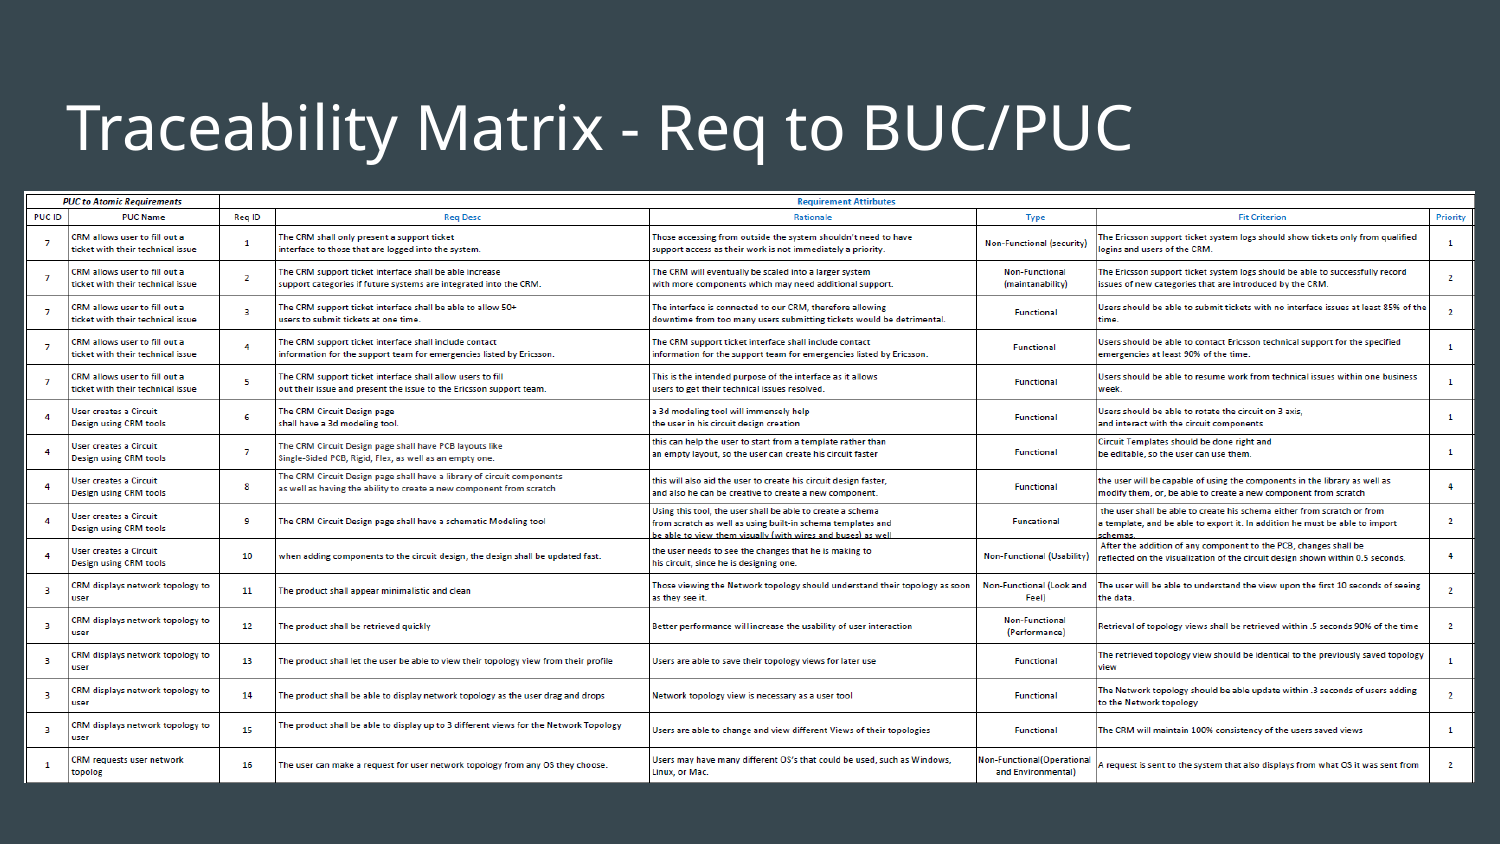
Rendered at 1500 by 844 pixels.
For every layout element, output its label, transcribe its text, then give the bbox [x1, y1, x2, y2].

title Traceability Matrix - Req to BUC/PUC [51, 72, 1449, 167]
picture [24, 191, 1476, 783]
